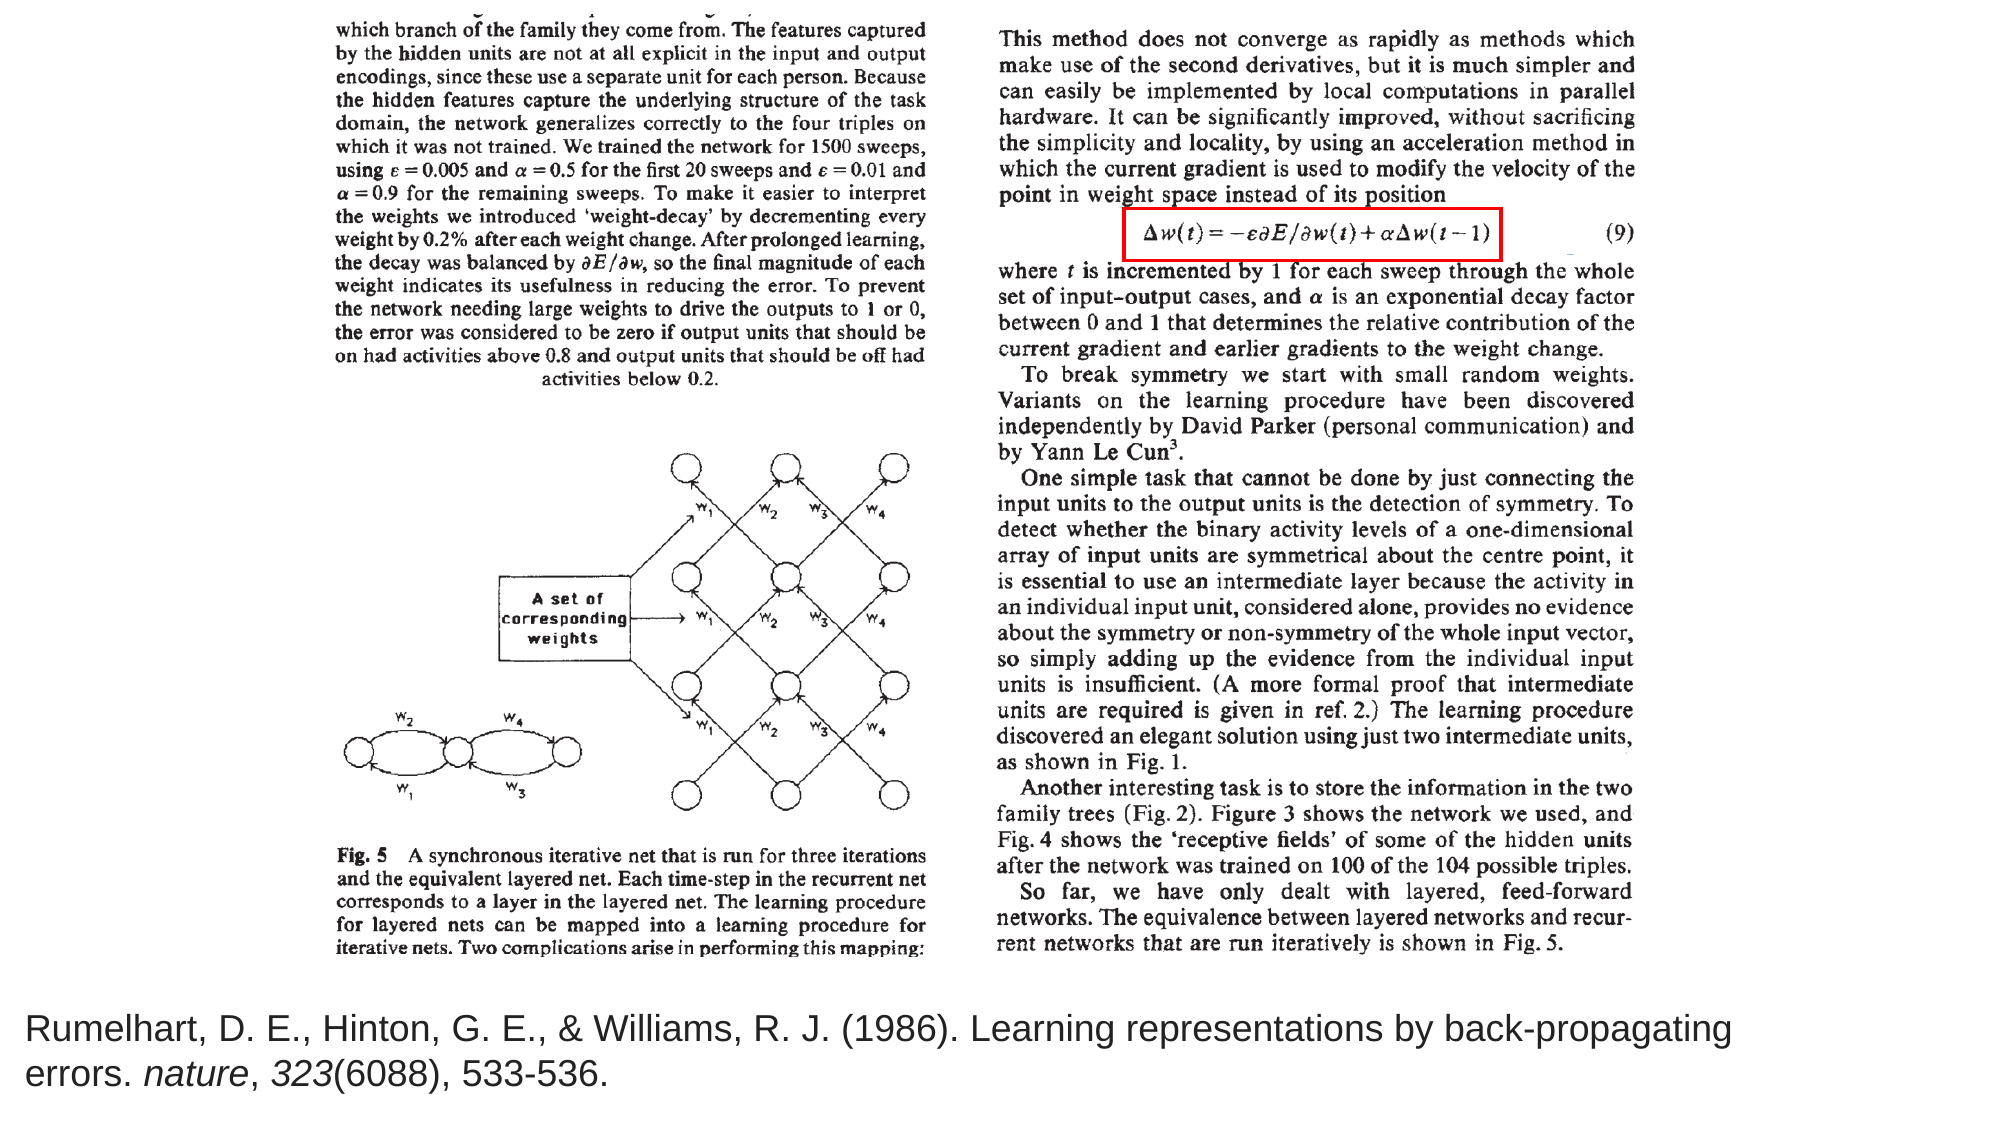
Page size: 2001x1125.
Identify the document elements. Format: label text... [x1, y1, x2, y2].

picture [310, 13, 1654, 957]
text_box Rumelhart, D. E., Hinton, G. E., & Williams, R. J. (1986). Learning representations by back-propagating errors. nature, 323(6088), 533-536. [10, 997, 2000, 1102]
